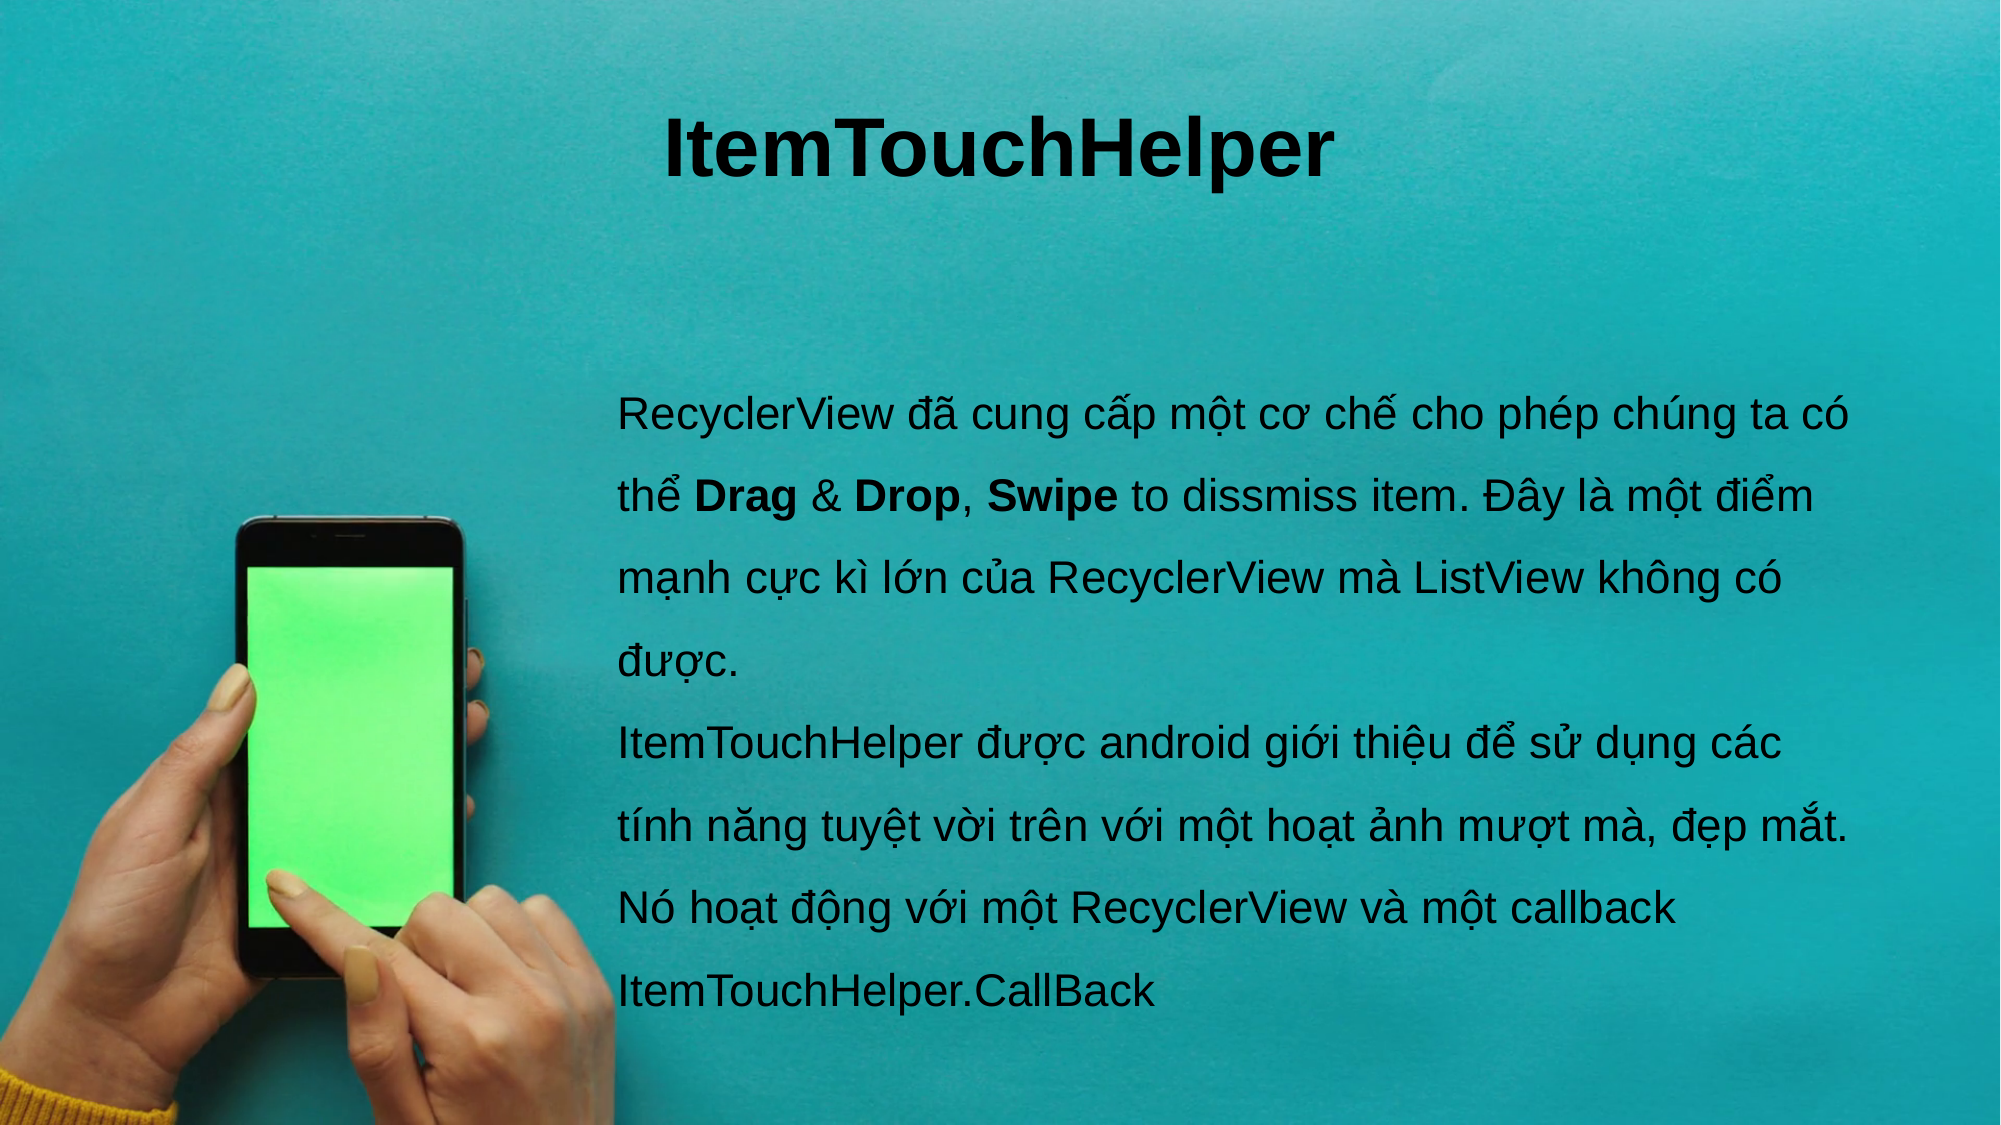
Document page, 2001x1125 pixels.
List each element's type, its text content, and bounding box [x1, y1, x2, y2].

text_box RecyclerView đã cung cấp một cơ chế cho phép chúng ta có thể Drag & Drop, Swipe to dissmiss item. Đây là một điểm mạnh cực kì lớn của RecyclerView mà ListView không có được. ItemTouchHelper được android giới thiệu để sử dụng các tính năng tuyệt vời trên với một hoạt ảnh mượt mà, đẹp mắt. Nó hoạt động với một RecyclerView và một callback ItemTouchHelper.CallBack [603, 348, 1878, 1023]
picture [0, 0, 2001, 1125]
title ItemTouchHelper [641, 105, 1359, 202]
